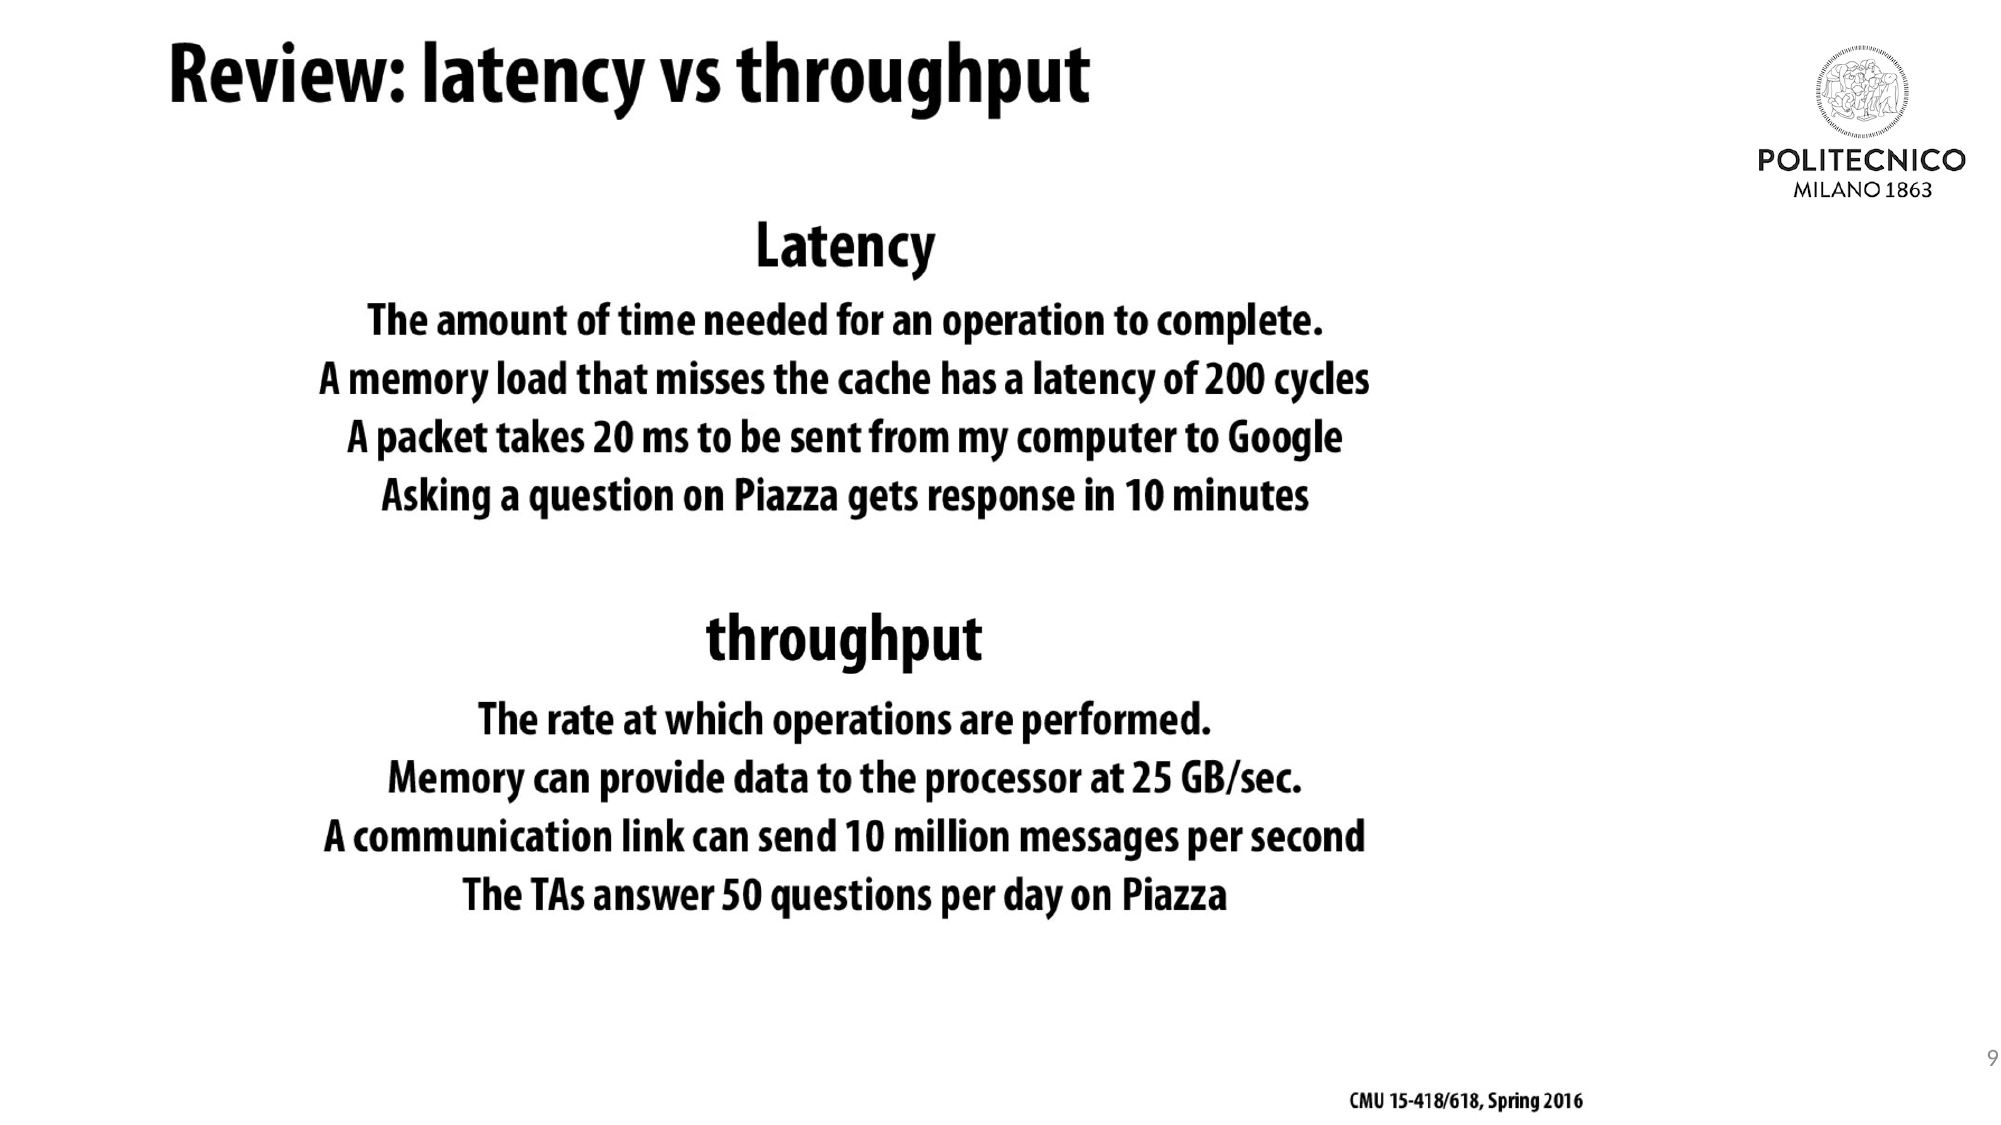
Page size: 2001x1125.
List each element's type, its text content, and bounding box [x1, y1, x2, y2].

picture [1759, 45, 1966, 198]
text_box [94, 0, 1595, 1125]
slide_number 9 [1595, 955, 2000, 1125]
